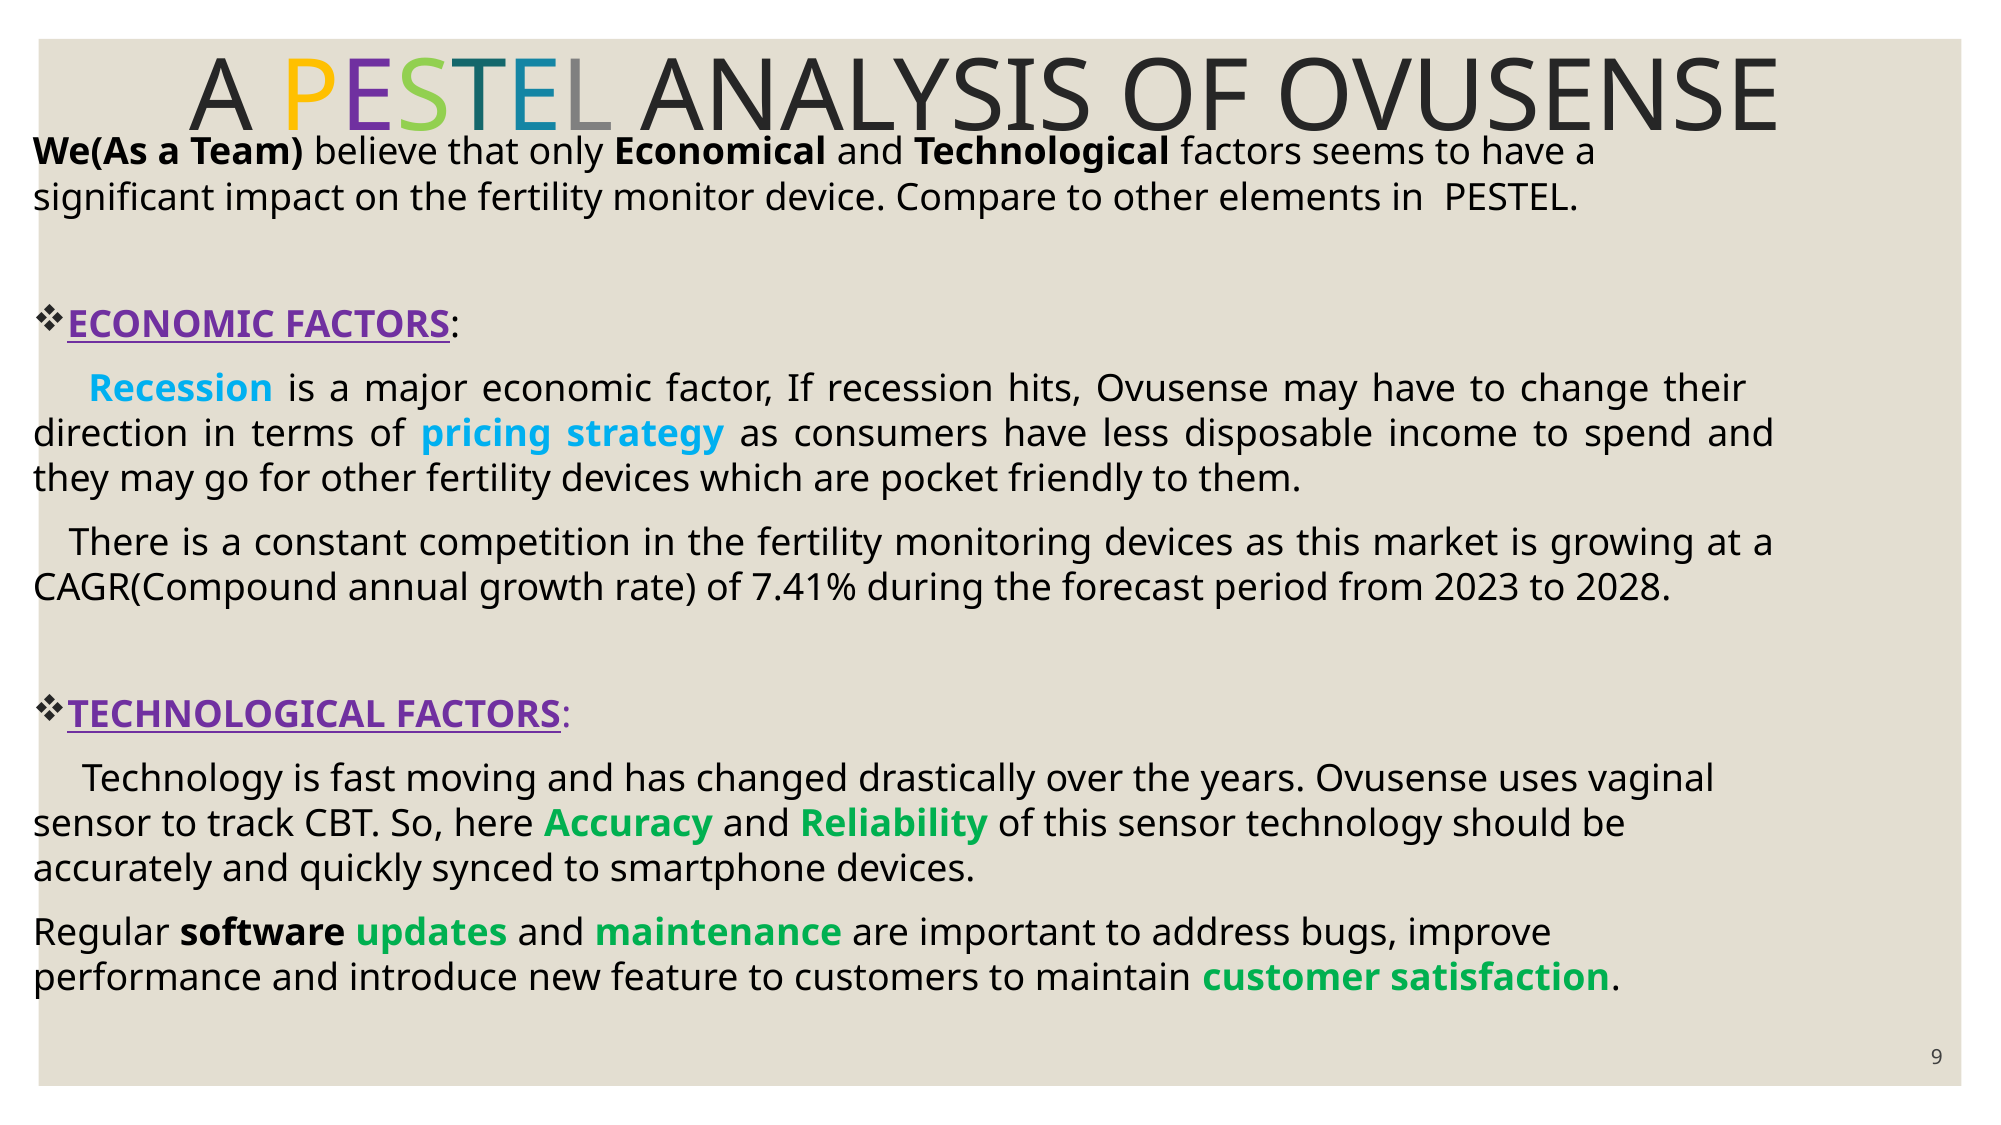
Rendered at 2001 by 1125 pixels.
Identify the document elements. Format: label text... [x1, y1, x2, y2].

slide_number 9 [1717, 1034, 1958, 1080]
title A PESTEL ANALYSIS OF OVUSENSE [174, 0, 1825, 212]
list We(As a Team) believe that only Economical and Technological factors seems to have a significant impact on the fertility monitor device. Compare to other elements in PESTEL. ECONOMIC FACTORS: Recession is a major economic factor, If recession hits, Ovusense may have to change their direction in terms of pricing strategy as consumers have less disposable income to spend and they may go for other fertility devices which are pocket friendly to them. There is a constant competition in the fertility monitoring devices as this market is growing at a CAGR(Compound annual growth rate) of 7.41% during the forecast period from 2023 to 2028. TECHNOLOGICAL FACTORS: Technology is fast moving and has changed drastically over the years. Ovusense uses vaginal sensor to track CBT. So, here Accuracy and Reliability of this sensor technology should be accurately and quickly synced to smartphone devices. Regular software updates and maintenance are important to address bugs, improve performance and introduce new feature to customers to maintain customer satisfaction. [18, 120, 1791, 1080]
